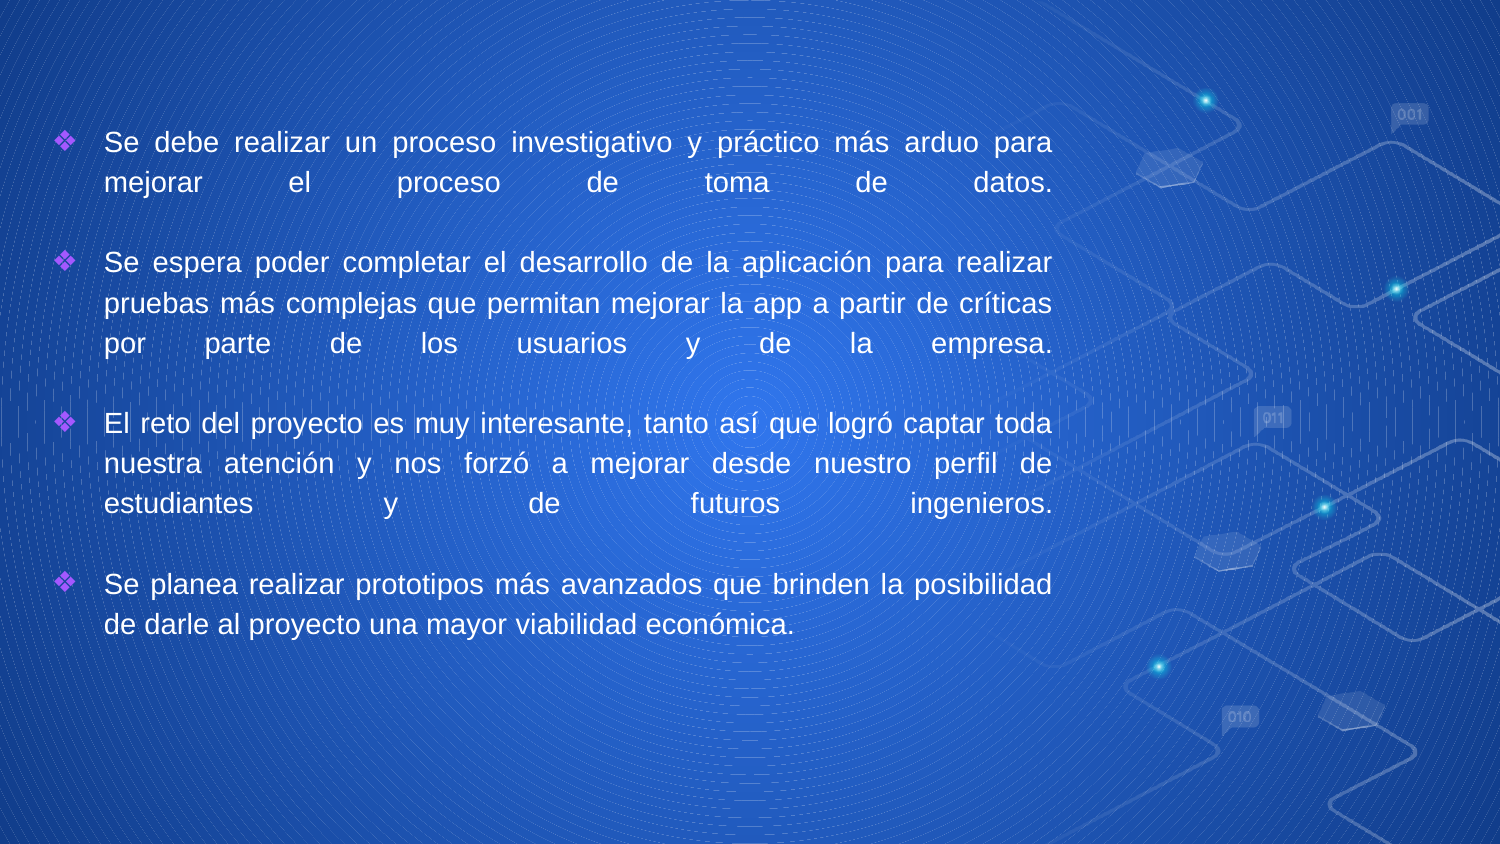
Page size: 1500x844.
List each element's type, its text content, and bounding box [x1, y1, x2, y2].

list Se debe realizar un proceso investigativo y práctico más arduo para mejorar el proceso de toma de datos. Se espera poder completar el desarrollo de la aplicación para realizar pruebas más complejas que permitan mejorar la app a partir de críticas por parte de los usuarios y de la empresa. El reto del proyecto es muy interesante, tanto así que logró captar toda nuestra atención y nos forzó a mejorar desde nuestro perfil de estudiantes y de futuros ingenieros. Se planea realizar prototipos más avanzados que brinden la posibilidad de darle al proyecto una mayor viabilidad económica. [28, 17, 1054, 826]
picture [0, 0, 1500, 844]
